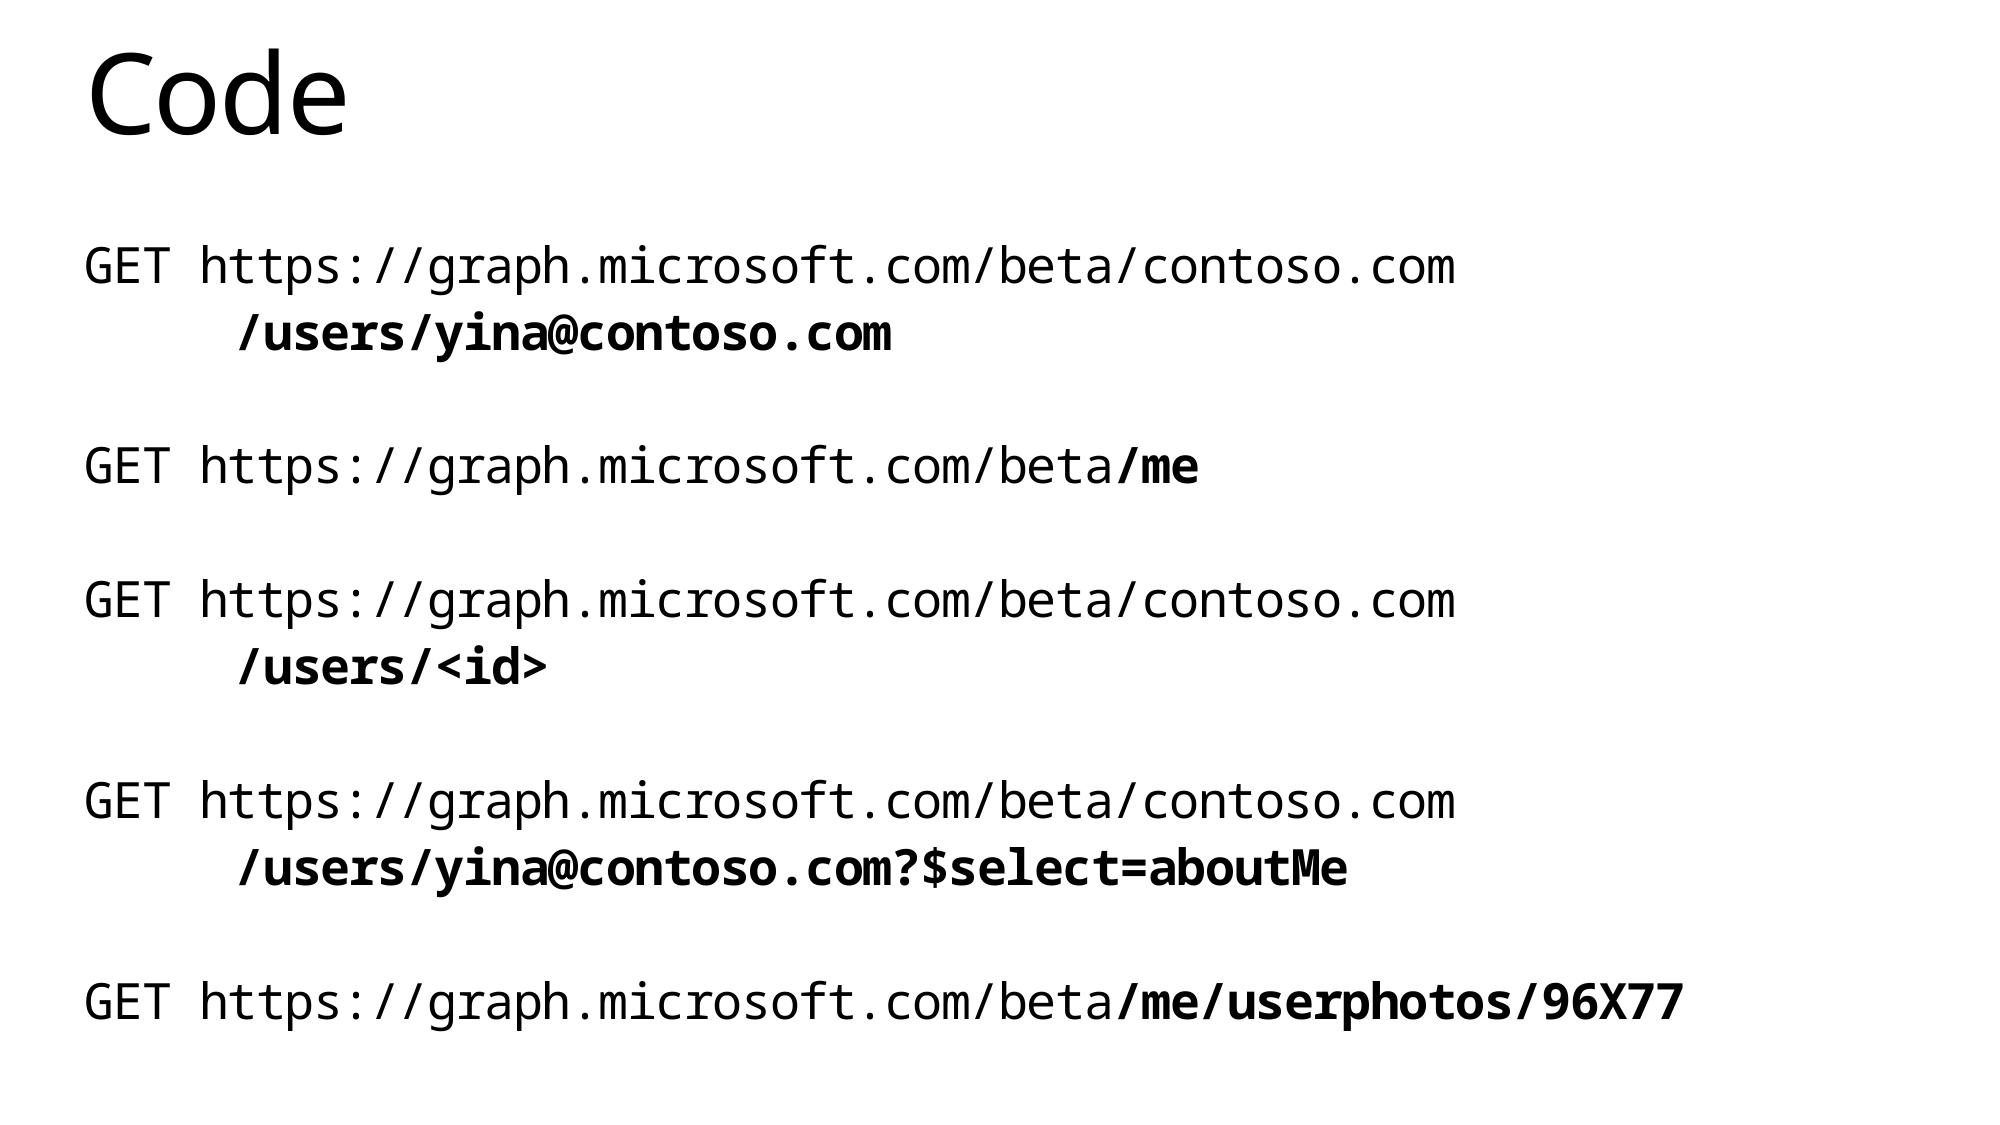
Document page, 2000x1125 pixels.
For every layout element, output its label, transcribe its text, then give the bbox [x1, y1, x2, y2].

title Code [85, 37, 1914, 161]
list GET https://graph.microsoft.com/beta/contoso.com /users/yina@contoso.com GET https://graph.microsoft.com/beta/me GET https://graph.microsoft.com/beta/contoso.com /users/<id> GET https://graph.microsoft.com/beta/contoso.com /users/yina@contoso.com?$select=aboutMe GET https://graph.microsoft.com/beta/me/userphotos/96X77 [85, 237, 1915, 564]
